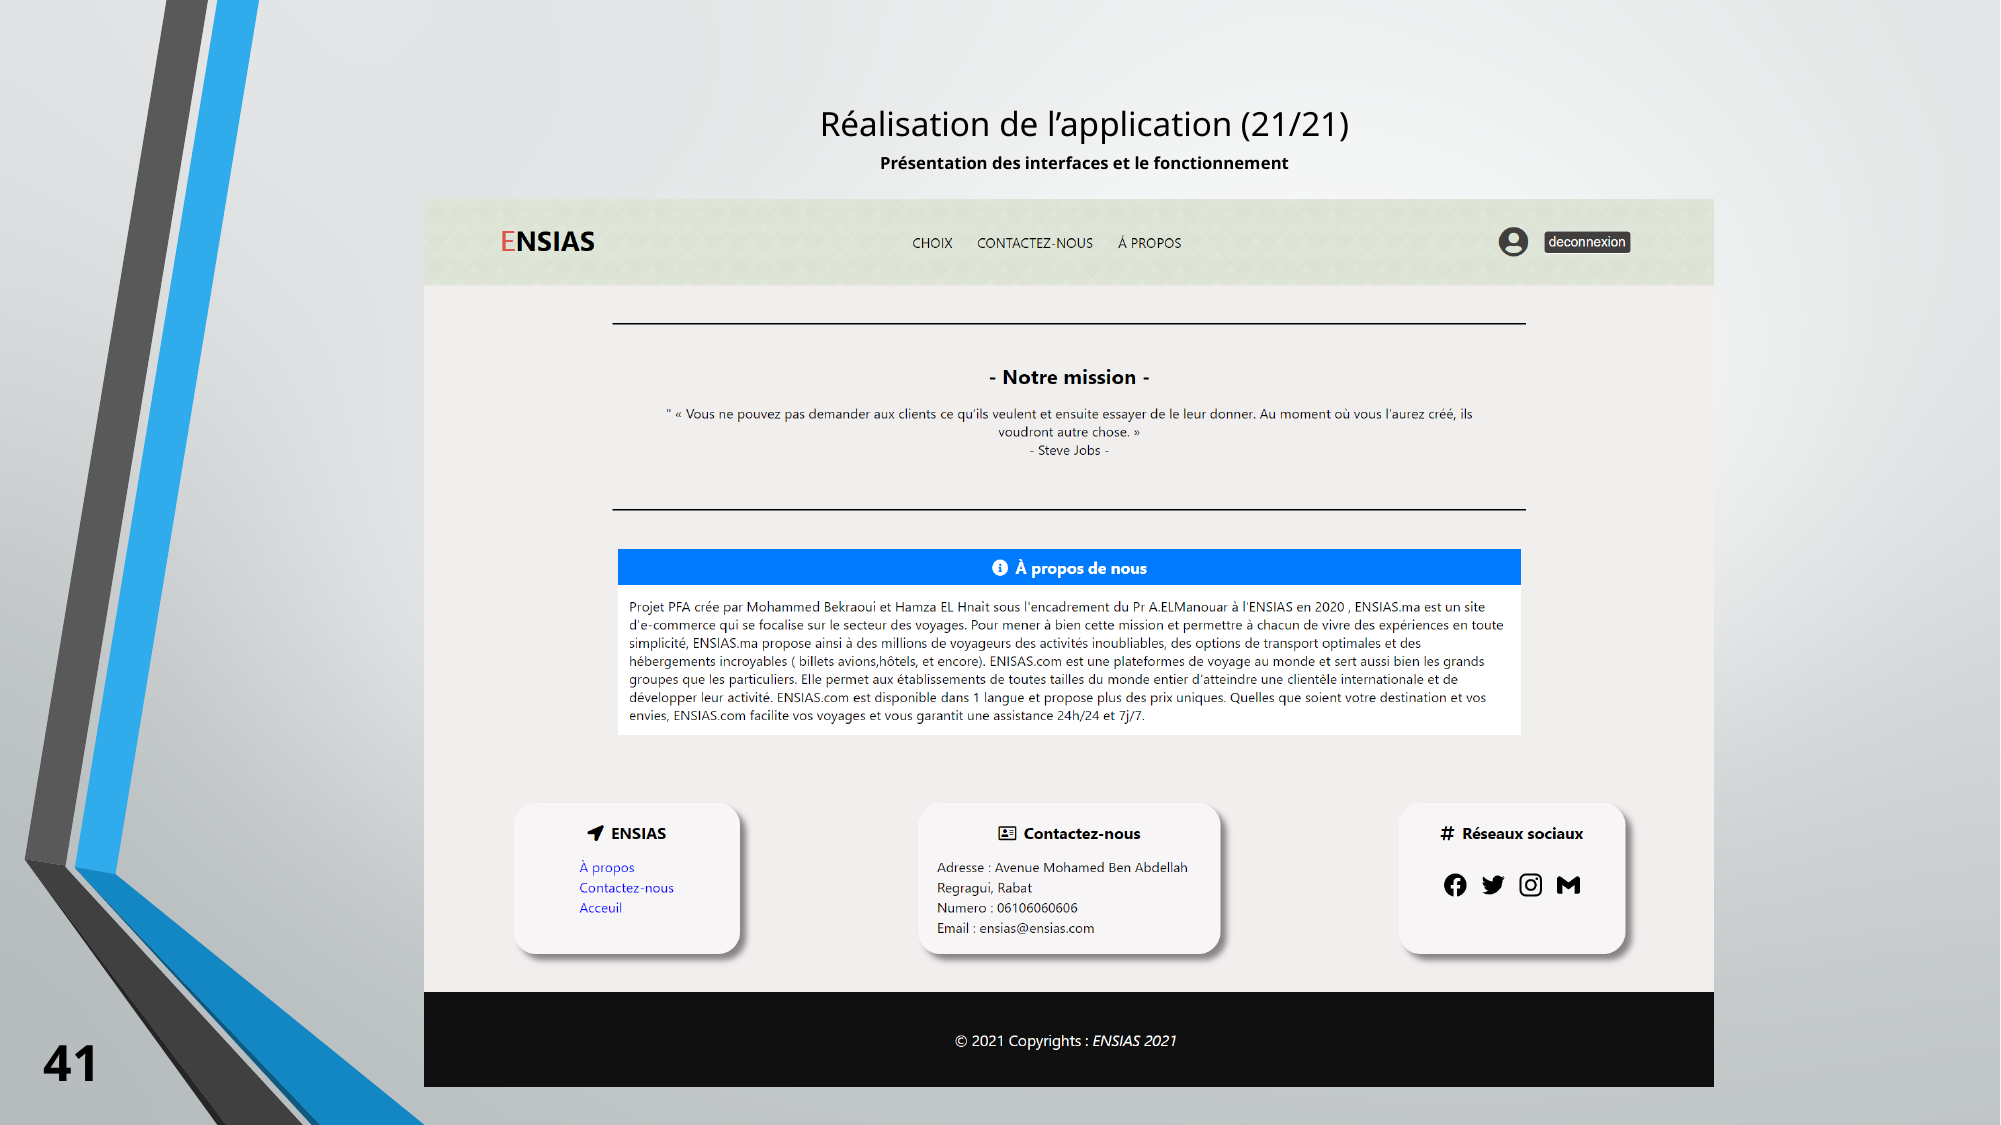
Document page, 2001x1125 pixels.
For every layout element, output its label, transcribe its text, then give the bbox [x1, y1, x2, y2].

picture [424, 199, 1714, 1087]
title Réalisation de l’application (21/21) Présentation des interfaces et le fonctionnement [456, 75, 1714, 199]
slide_number 41 [0, 1023, 145, 1108]
